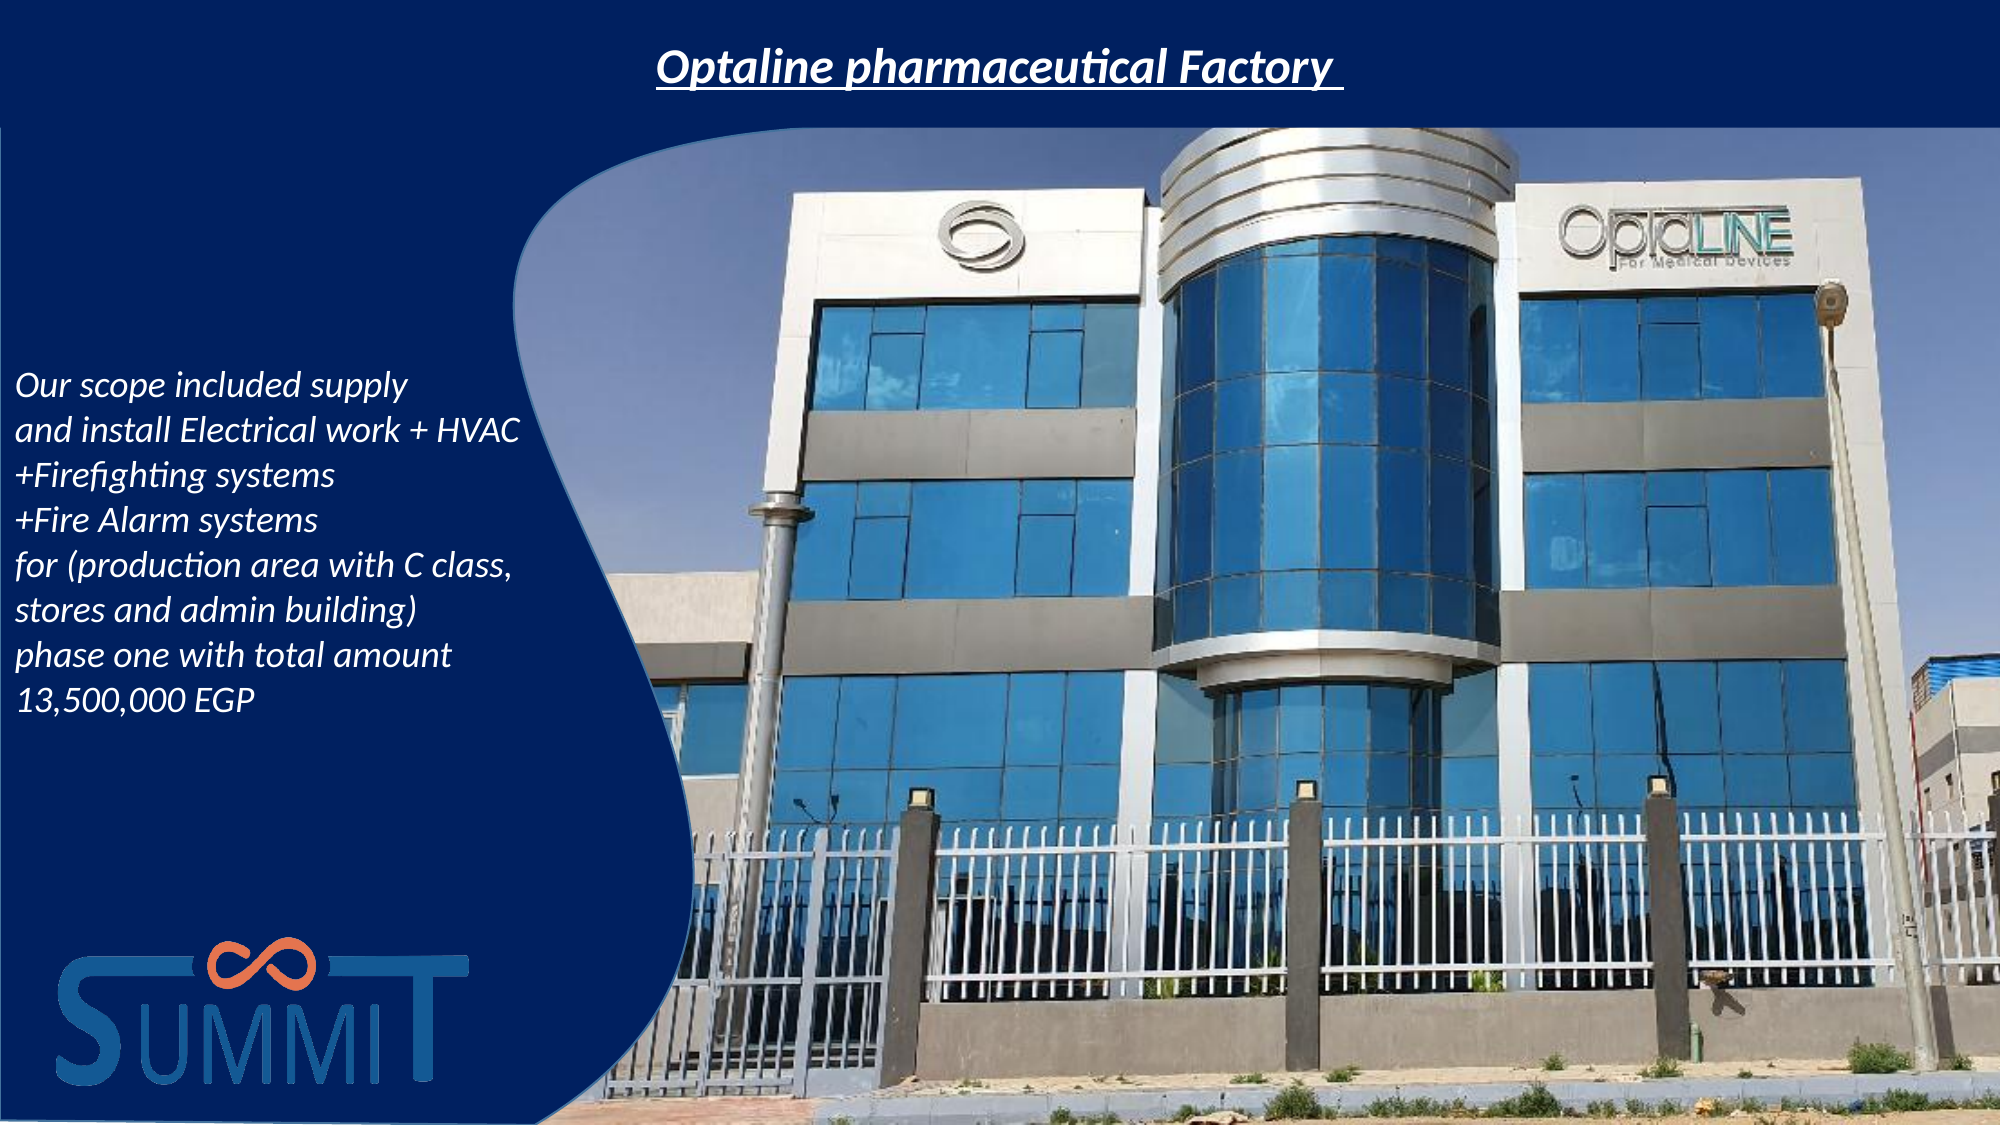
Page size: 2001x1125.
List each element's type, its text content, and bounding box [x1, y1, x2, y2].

text_box Optaline pharmaceutical Factory [0, 0, 2000, 129]
picture [55, 937, 469, 1086]
picture [513, 94, 2000, 1125]
text_box Our scope included supply and install Electrical work + HVAC +Firefighting systems +Fire Alarm systems for (production area with C class, stores and admin building) phase one with total amount 13,500,000 EGP [0, 129, 513, 1125]
